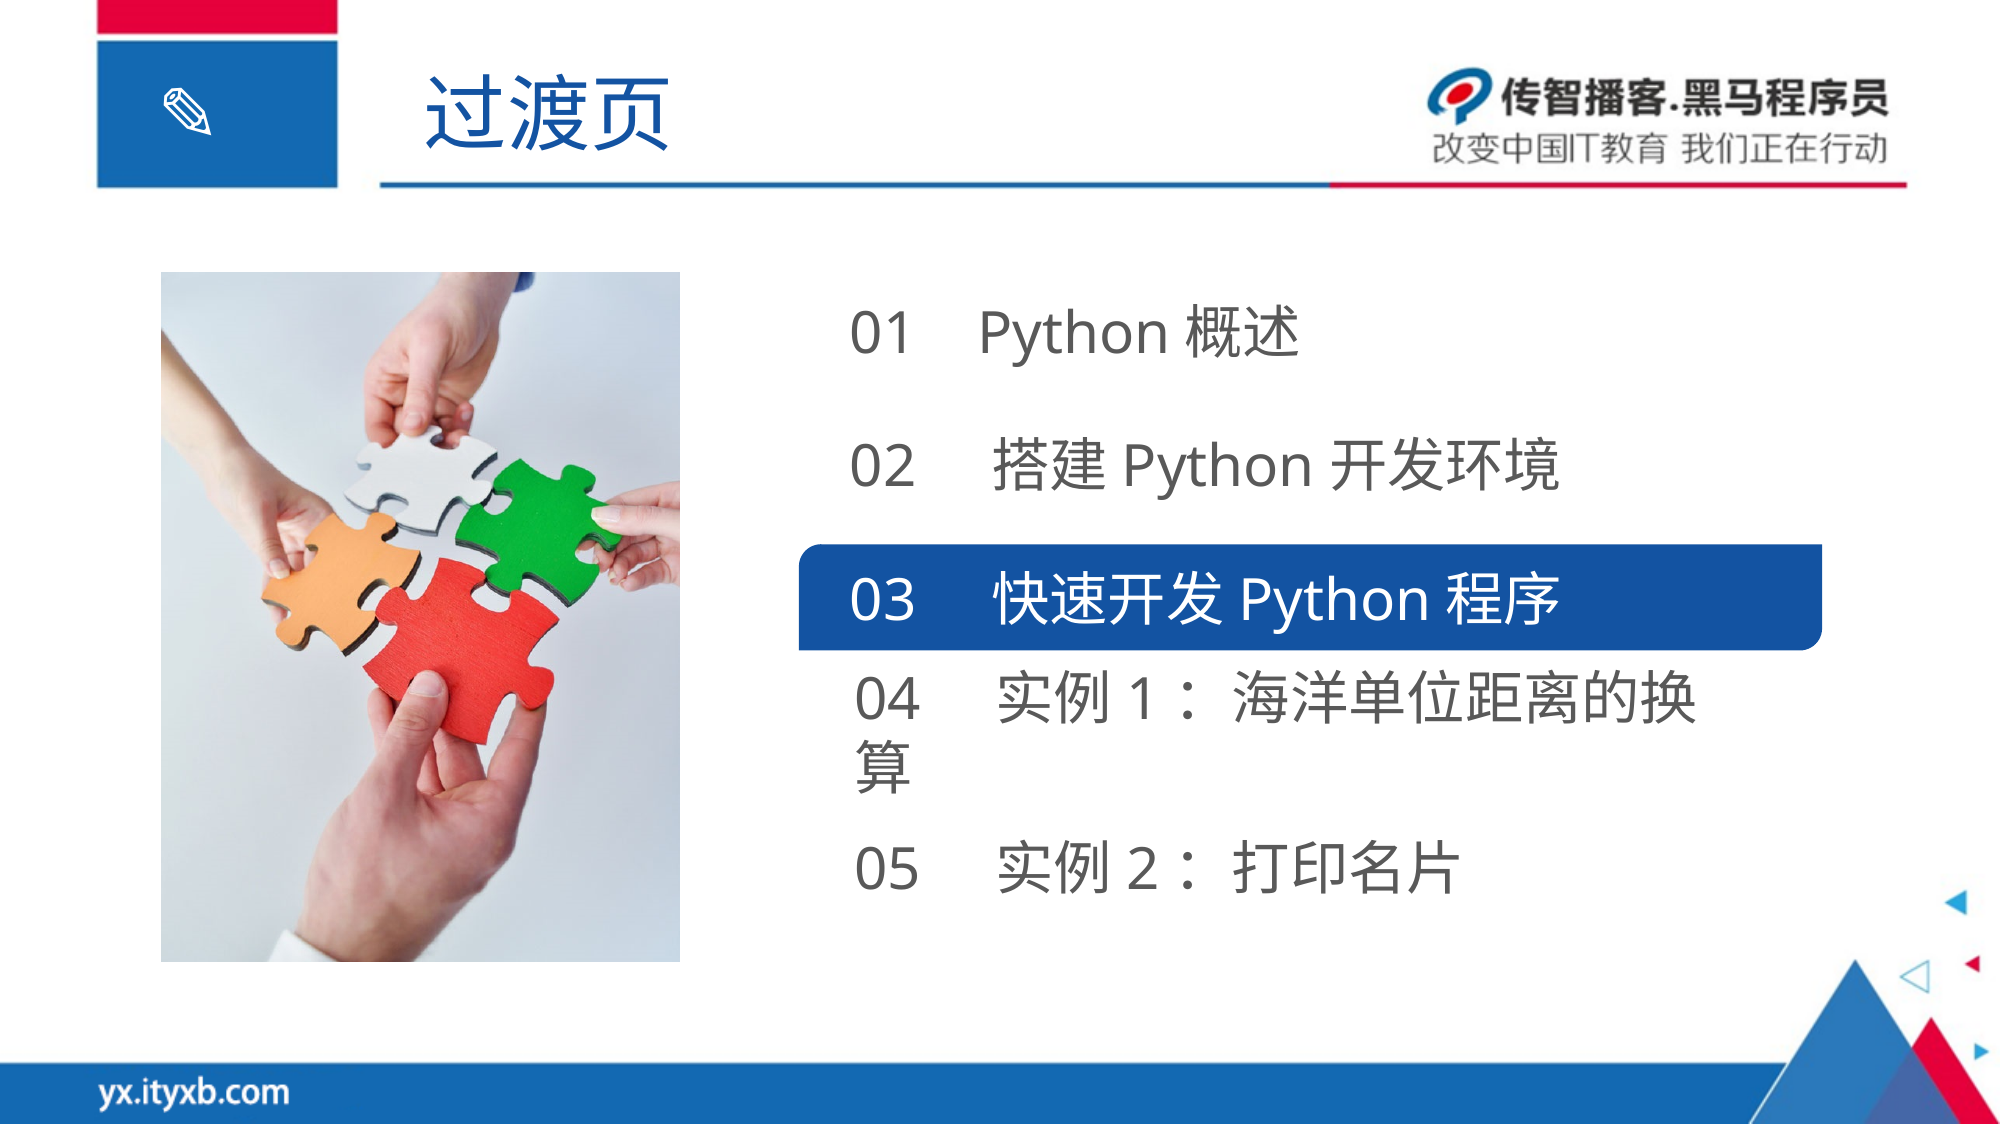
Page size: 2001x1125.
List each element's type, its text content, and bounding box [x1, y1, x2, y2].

picture [0, 0, 2000, 1124]
text_box 05 实例2：打印名片 [854, 831, 1724, 902]
text_box 过渡页 [409, 53, 899, 169]
text_box 01 Python概述 [849, 294, 1724, 366]
text_box 02 搭建Python开发环境 [849, 428, 1724, 499]
text_box 03 快速开发Python程序 [849, 562, 1724, 633]
text_box 04 实例1：海洋单位距离的换算 [854, 661, 1724, 802]
text_box [797, 542, 1824, 652]
